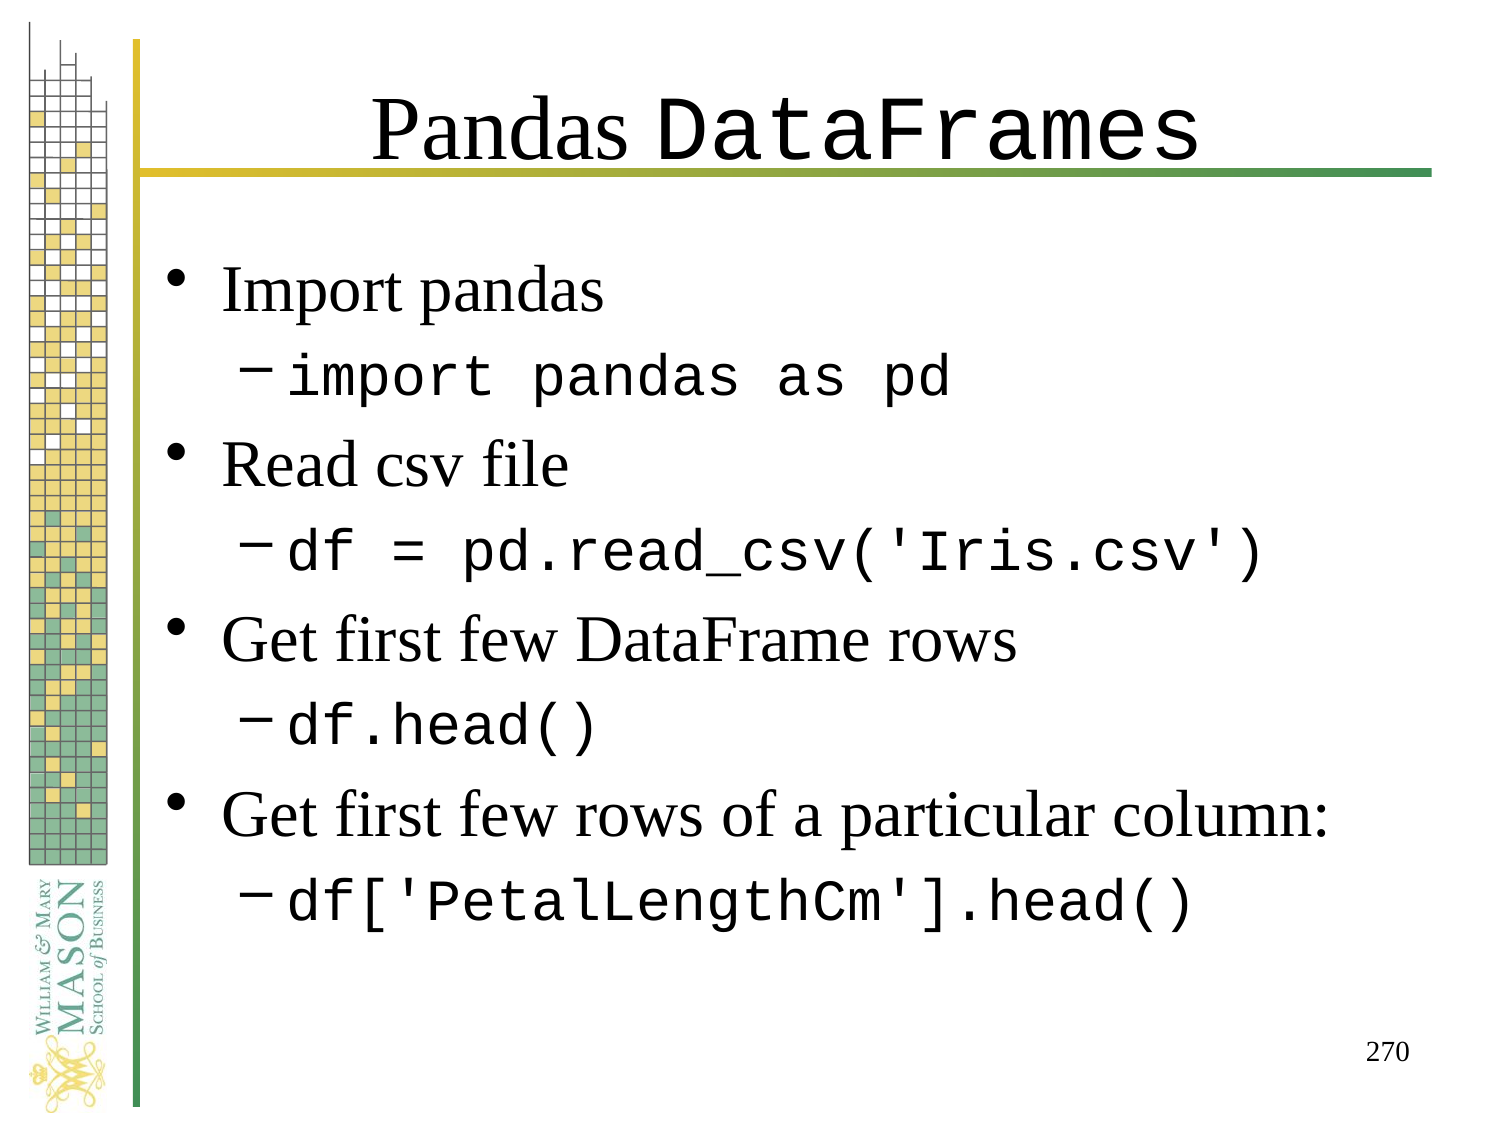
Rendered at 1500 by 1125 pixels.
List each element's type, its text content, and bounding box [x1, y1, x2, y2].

table_cell != [29, 879, 107, 1113]
slide_number 270 [1048, 1024, 1426, 1103]
list Import pandas import pandas as pd Read csv file df = pd.read_csv('Iris.csv') Get first few DataFrame rows df.head() Get first few rows of a particular column: df['PetalLengthCm'].head() [150, 237, 1500, 1005]
title Pandas DataFrames [150, 45, 1425, 200]
